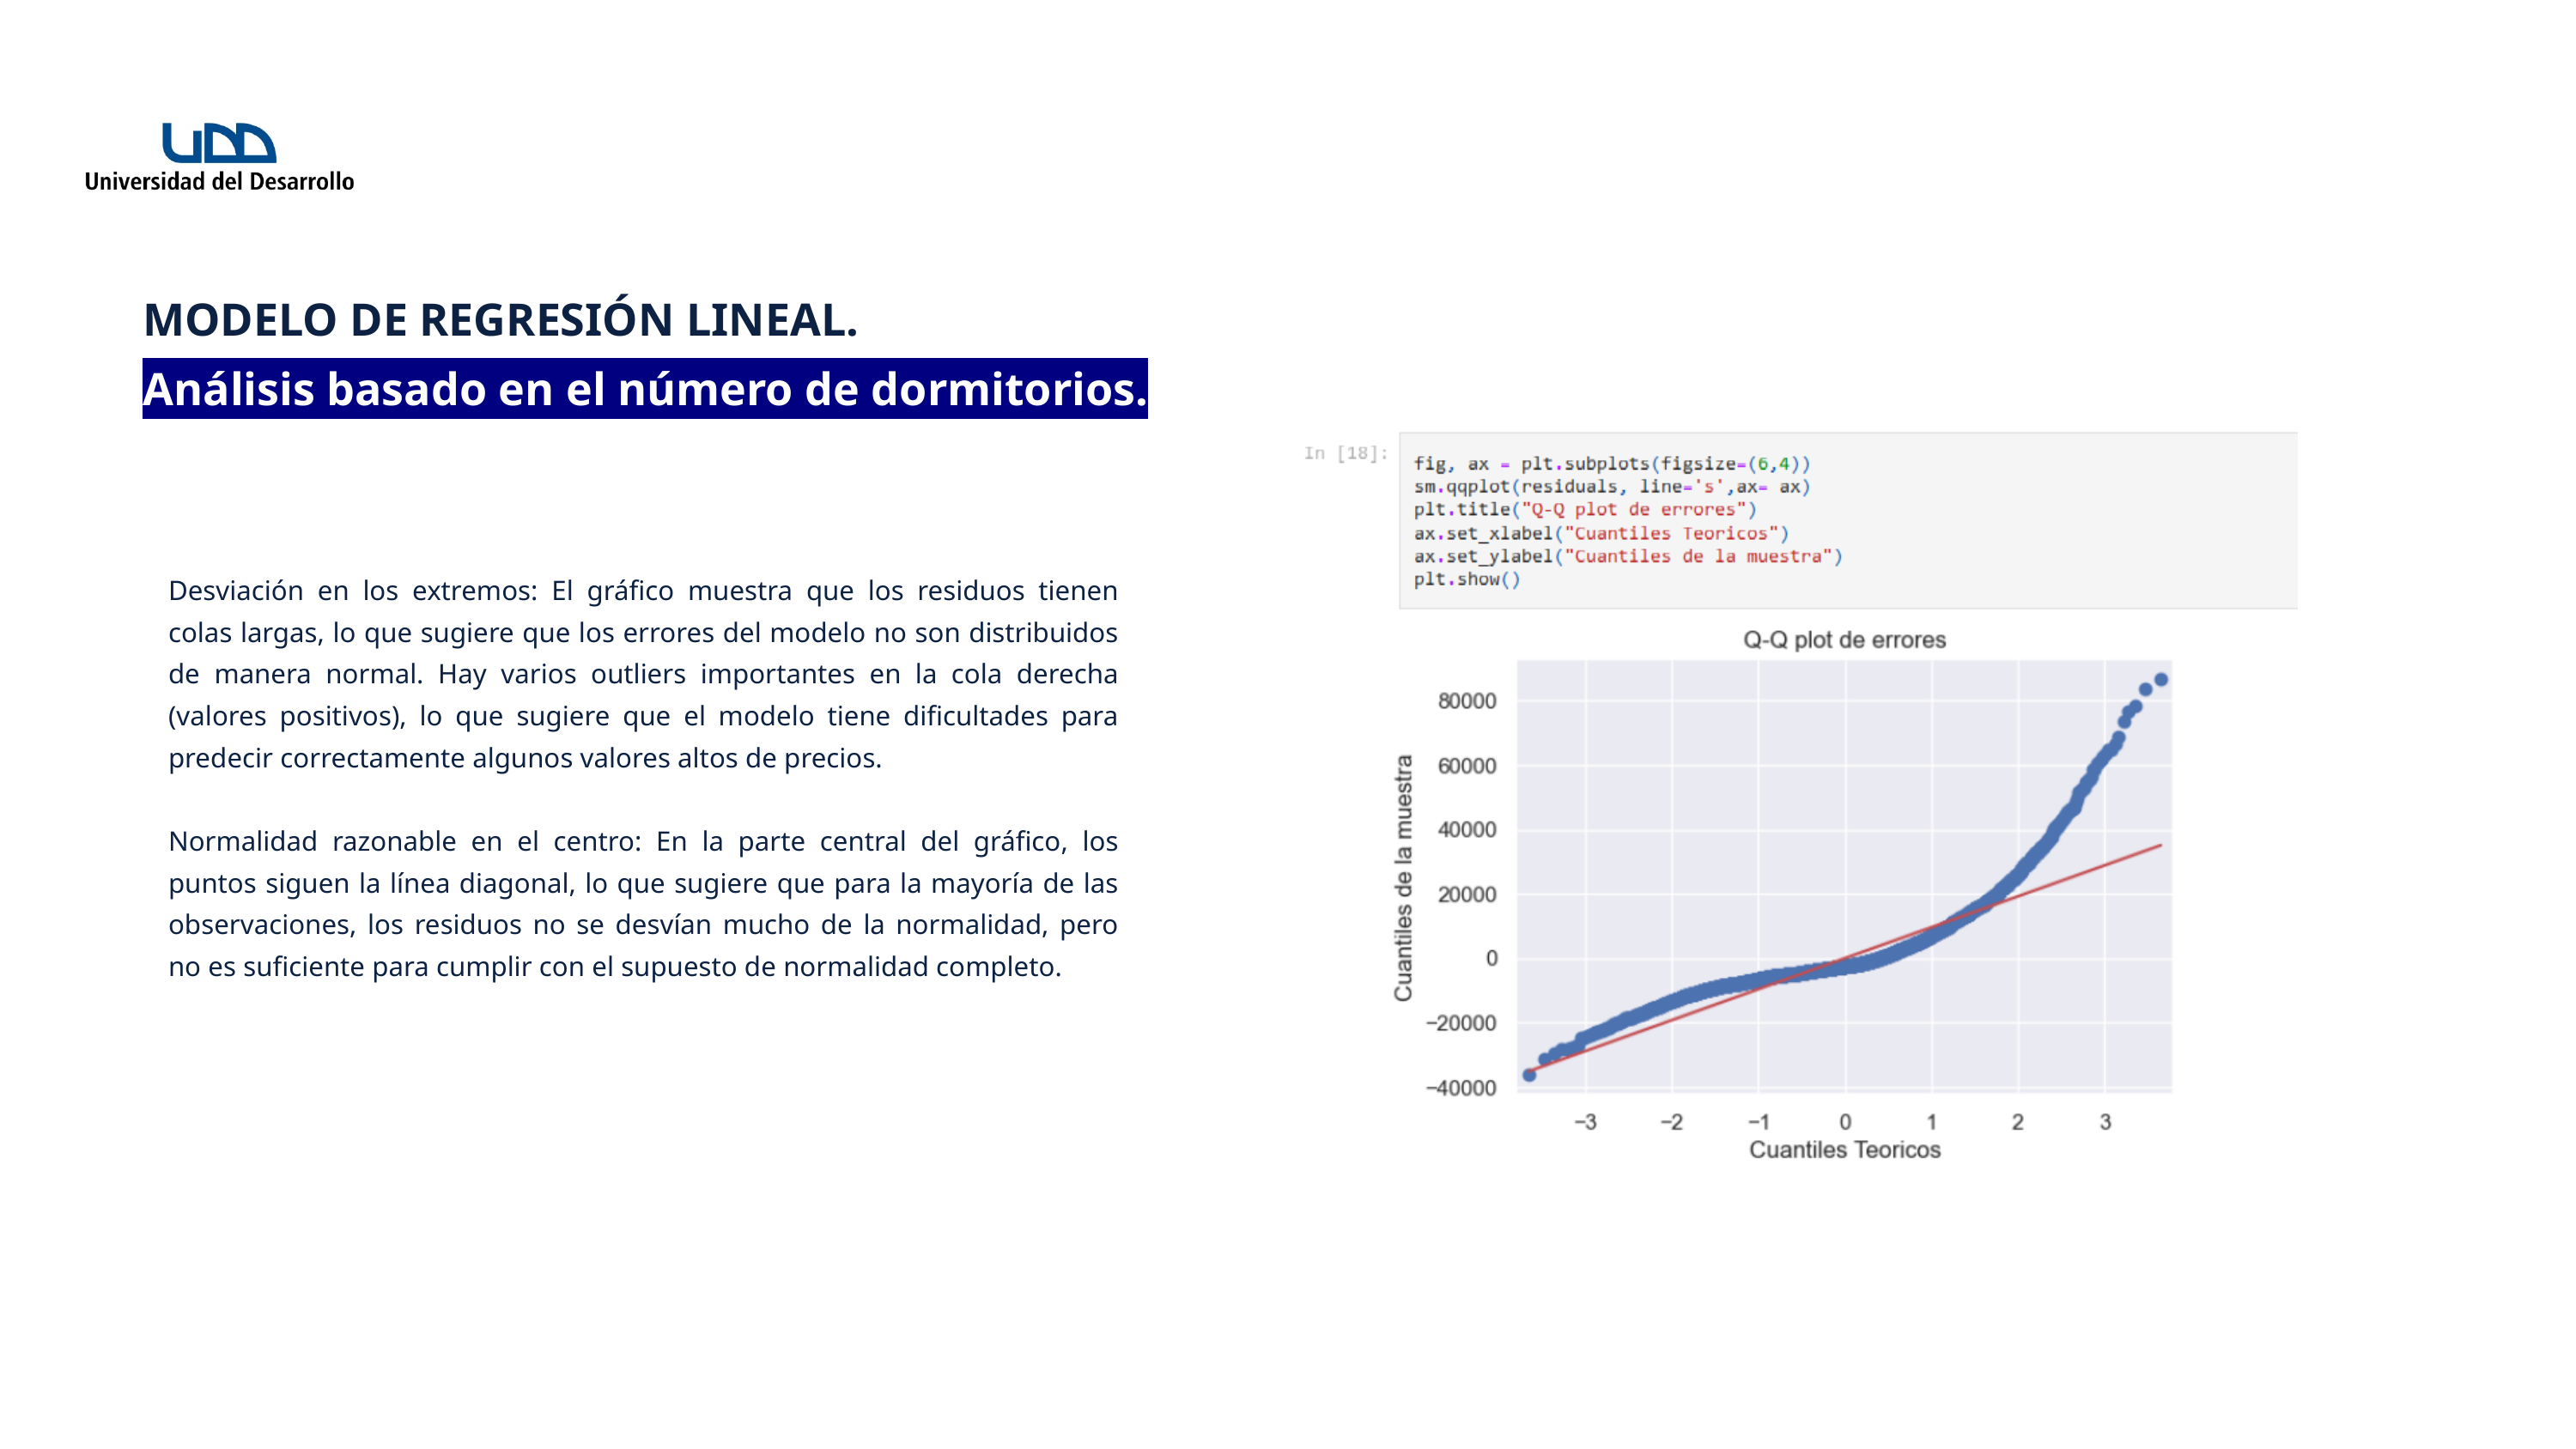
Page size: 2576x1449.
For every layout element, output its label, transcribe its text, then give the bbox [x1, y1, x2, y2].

text_box MODELO DE REGRESIÓN LINEAL. Análisis basado en el número de dormitorios. [143, 275, 1182, 415]
text_box Desviación en los extremos: El gráfico muestra que los residuos tienen colas largas, lo que sugiere que los errores del modelo no son distribuidos de manera normal. Hay varios outliers importantes en la cola derecha (valores positivos), lo que sugiere que el modelo tiene dificultades para predecir correctamente algunos valores altos de precios. Normalidad razonable en el centro: En la parte central del gráfico, los puntos siguen la línea diagonal, lo que sugiere que para la mayoría de las observaciones, los residuos no se desvían mucho de la normalidad, pero no es suficiente para cumplir con el supuesto de normalidad completo. [168, 564, 1121, 982]
picture [54, 114, 391, 195]
picture [1287, 415, 2298, 1197]
